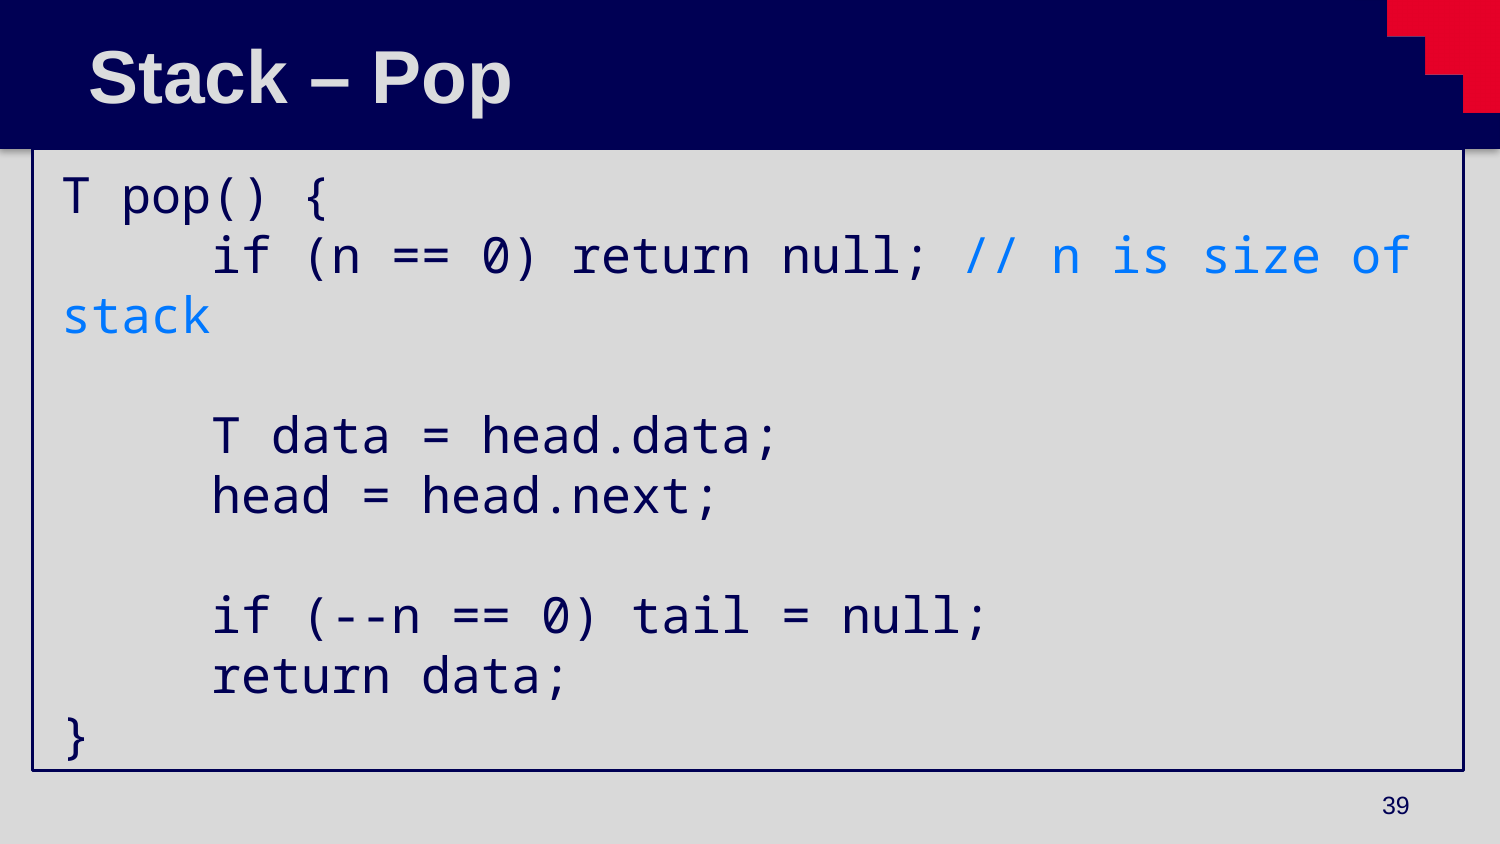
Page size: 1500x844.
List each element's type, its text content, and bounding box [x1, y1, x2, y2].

picture [1387, 0, 1500, 113]
title Stack – Pop [0, 0, 1356, 150]
list T pop() { if (n == 0) return null; // n is size of stack T data = head.data; head = head.next; if (--n == 0) tail = null; return data; } [31, 146, 1465, 772]
slide_number 39 [1074, 782, 1425, 827]
